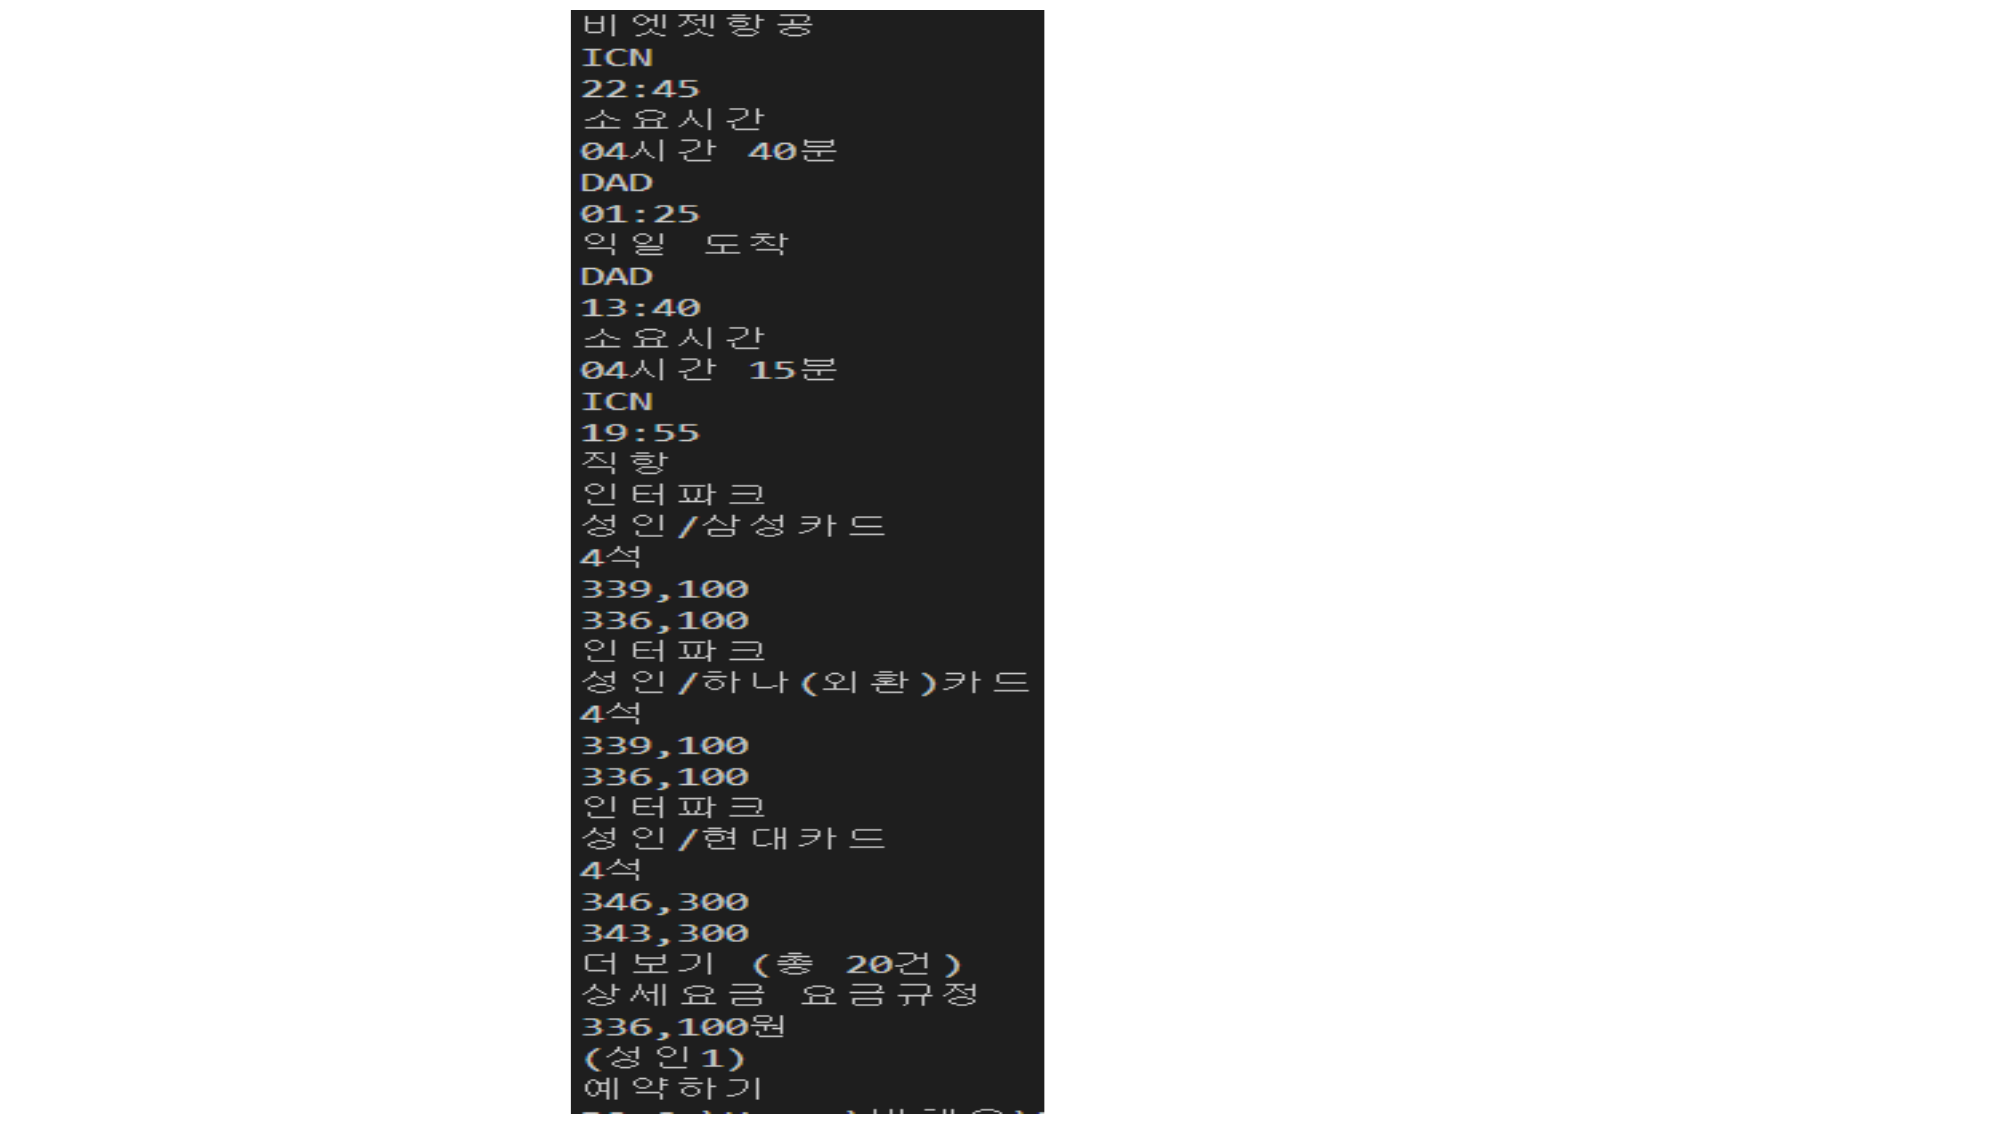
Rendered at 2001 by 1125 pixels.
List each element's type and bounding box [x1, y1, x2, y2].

picture [570, 10, 1045, 1114]
